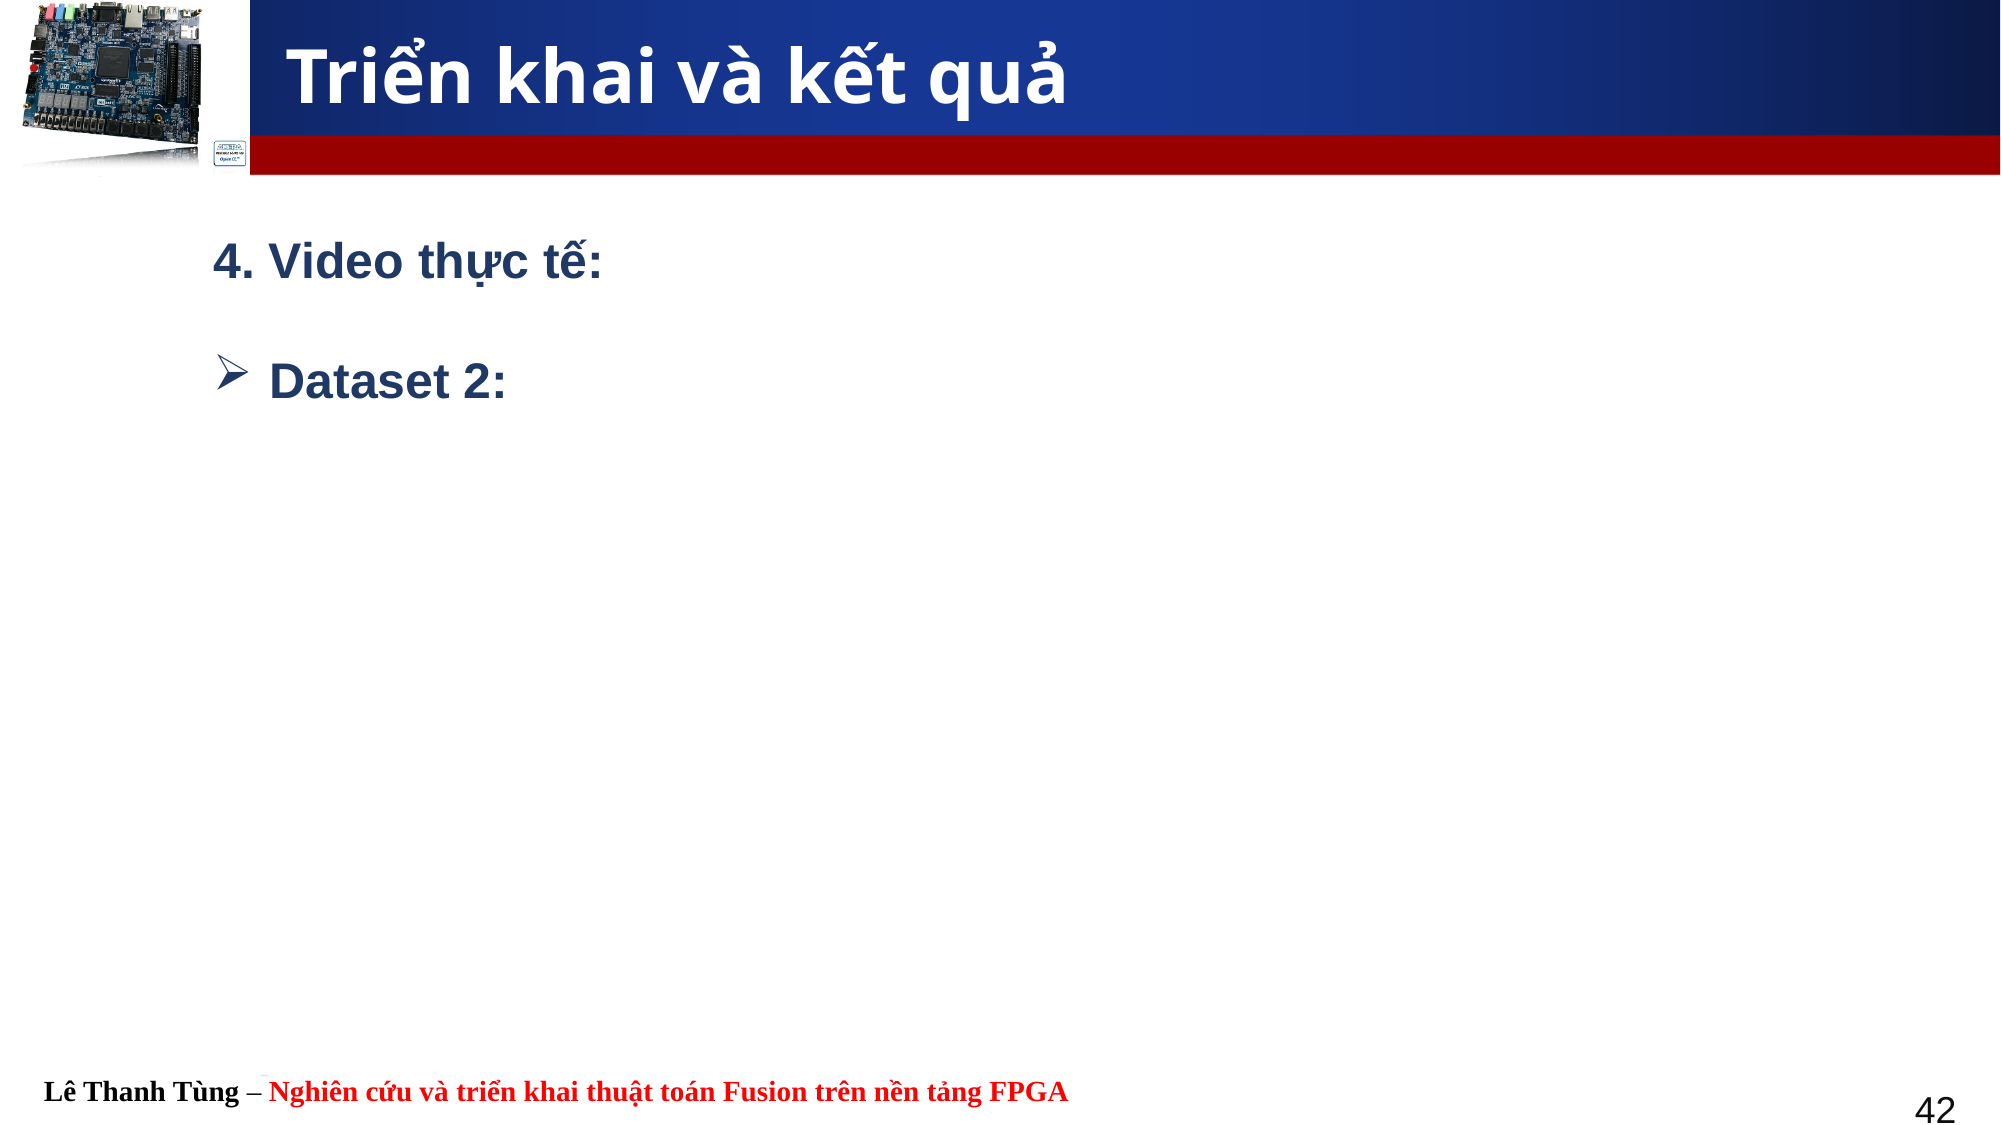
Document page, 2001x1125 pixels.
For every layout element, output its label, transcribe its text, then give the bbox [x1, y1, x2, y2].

text_box Lê Thanh Tùng – Nghiên cứu và triển khai thuật toán Fusion trên nền tảng FPGA [29, 1064, 1085, 1115]
text_box 42 [1900, 1078, 1976, 1125]
text_box Triển khai và kết quả [270, 20, 2000, 126]
picture [0, 0, 2001, 1125]
text_box 4. Video thực tế: Dataset 2: [198, 220, 1884, 416]
